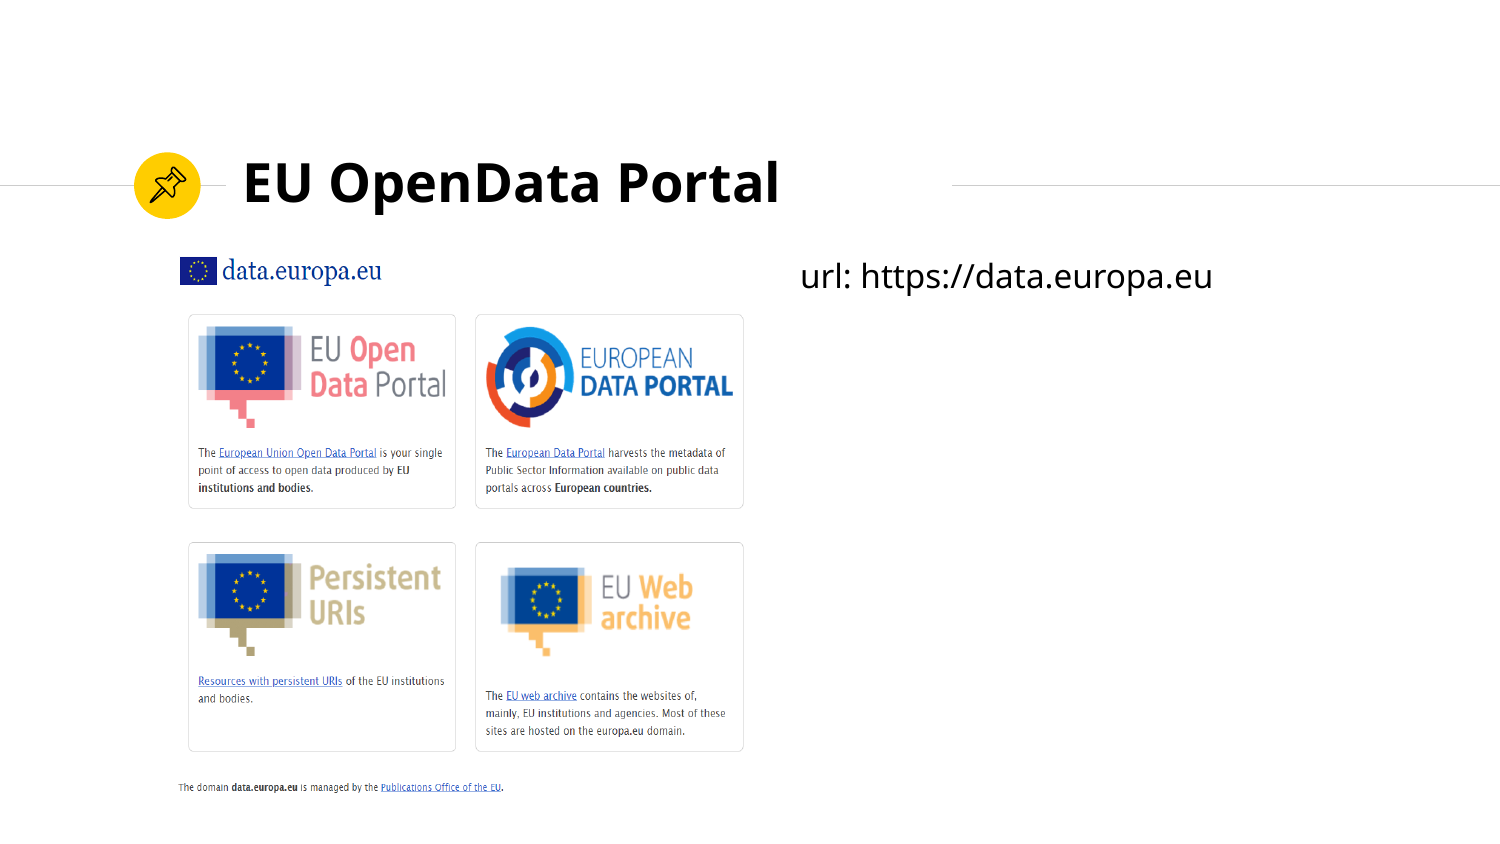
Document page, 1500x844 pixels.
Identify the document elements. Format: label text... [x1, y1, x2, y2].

picture [165, 239, 765, 803]
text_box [150, 166, 186, 203]
title EU OpenData Portal [227, 145, 952, 217]
text_box url: https://data.europa.eu [785, 240, 1483, 795]
